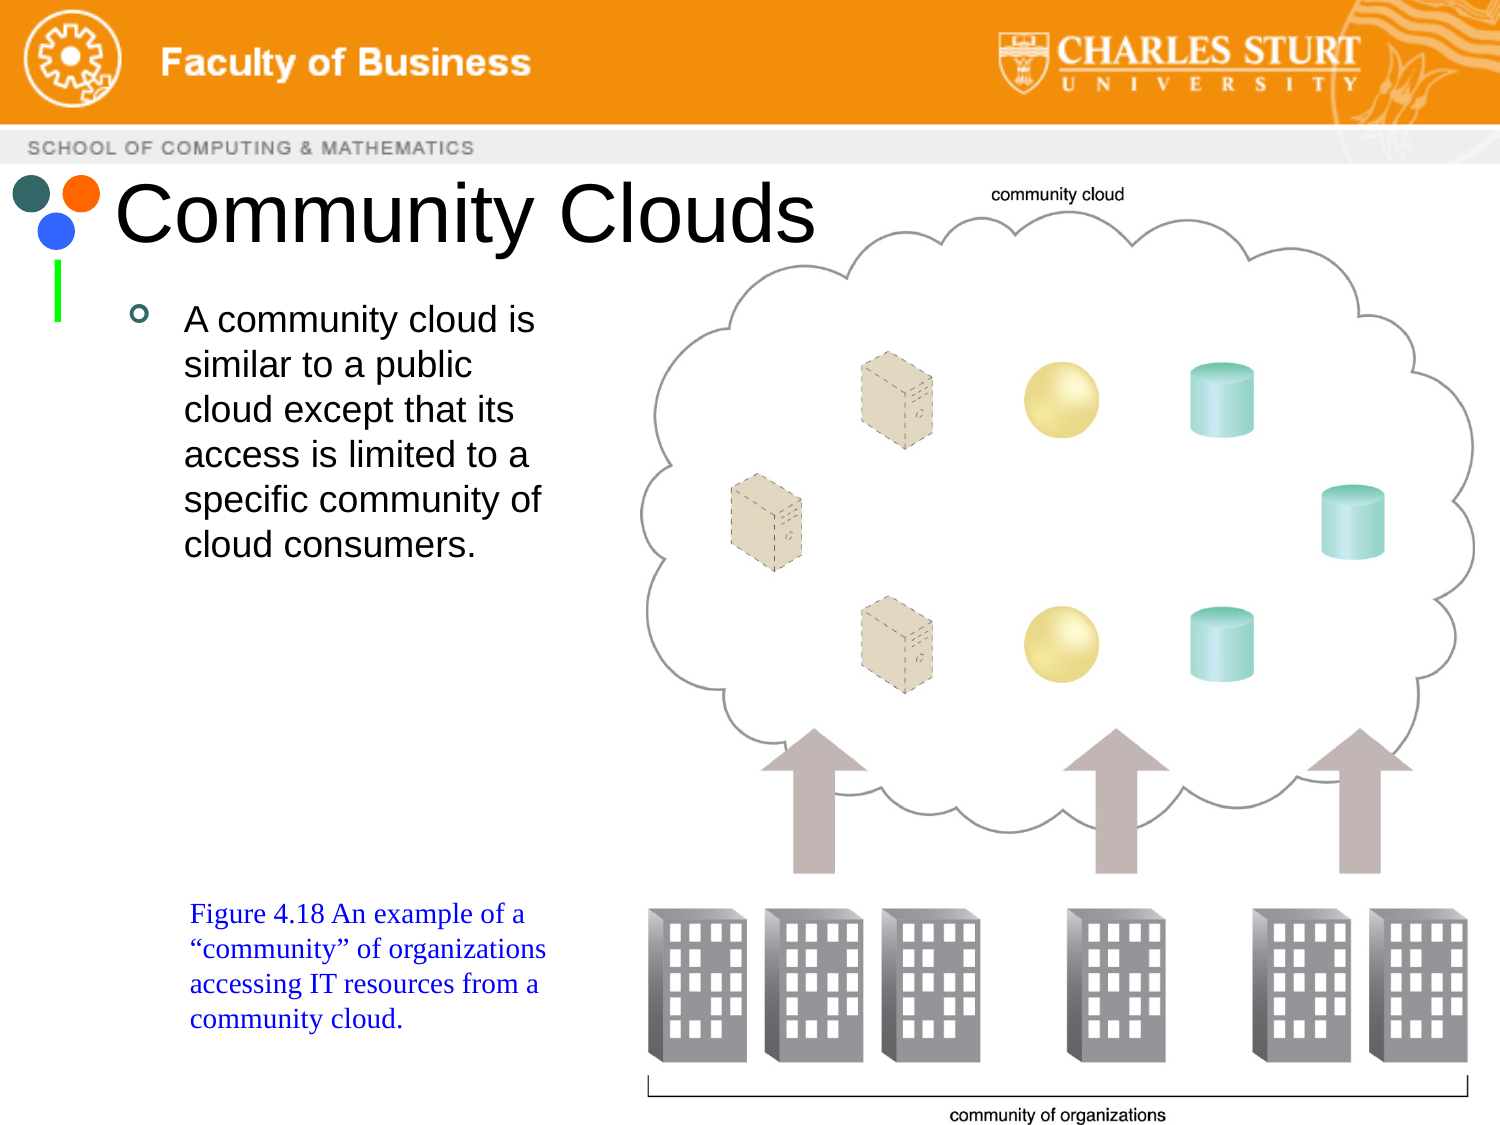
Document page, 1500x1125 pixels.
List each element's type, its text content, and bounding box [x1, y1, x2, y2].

text_box Figure 4.18 An example of a “community” of organizations accessing IT resources from a community cloud. [174, 887, 635, 1042]
title Community Clouds [99, 149, 1476, 270]
list A community cloud is similar to a public cloud except that its access is limited to a specific community of cloud consumers. [112, 287, 588, 1125]
picture [0, 0, 1500, 1125]
